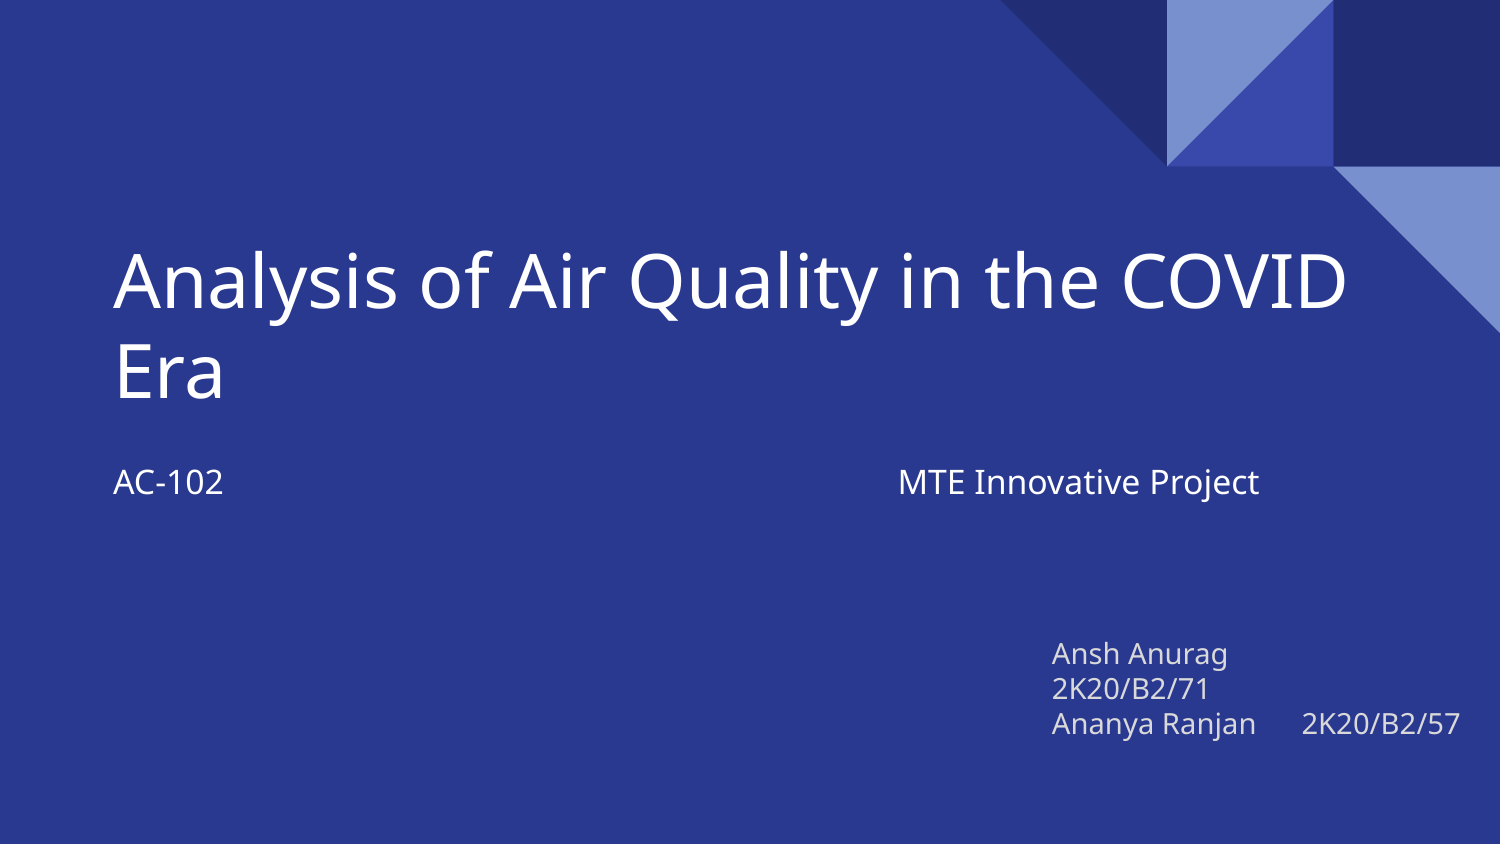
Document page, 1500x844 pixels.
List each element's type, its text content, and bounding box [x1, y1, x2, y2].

title Analysis of Air Quality in the COVID Era [98, 291, 1447, 429]
subtitle AC-102 MTE Innovative Project [98, 445, 1447, 517]
text_box Ansh Anurag 2K20/B2/71 Ananya Ranjan 2K20/B2/57 [1036, 620, 1478, 756]
